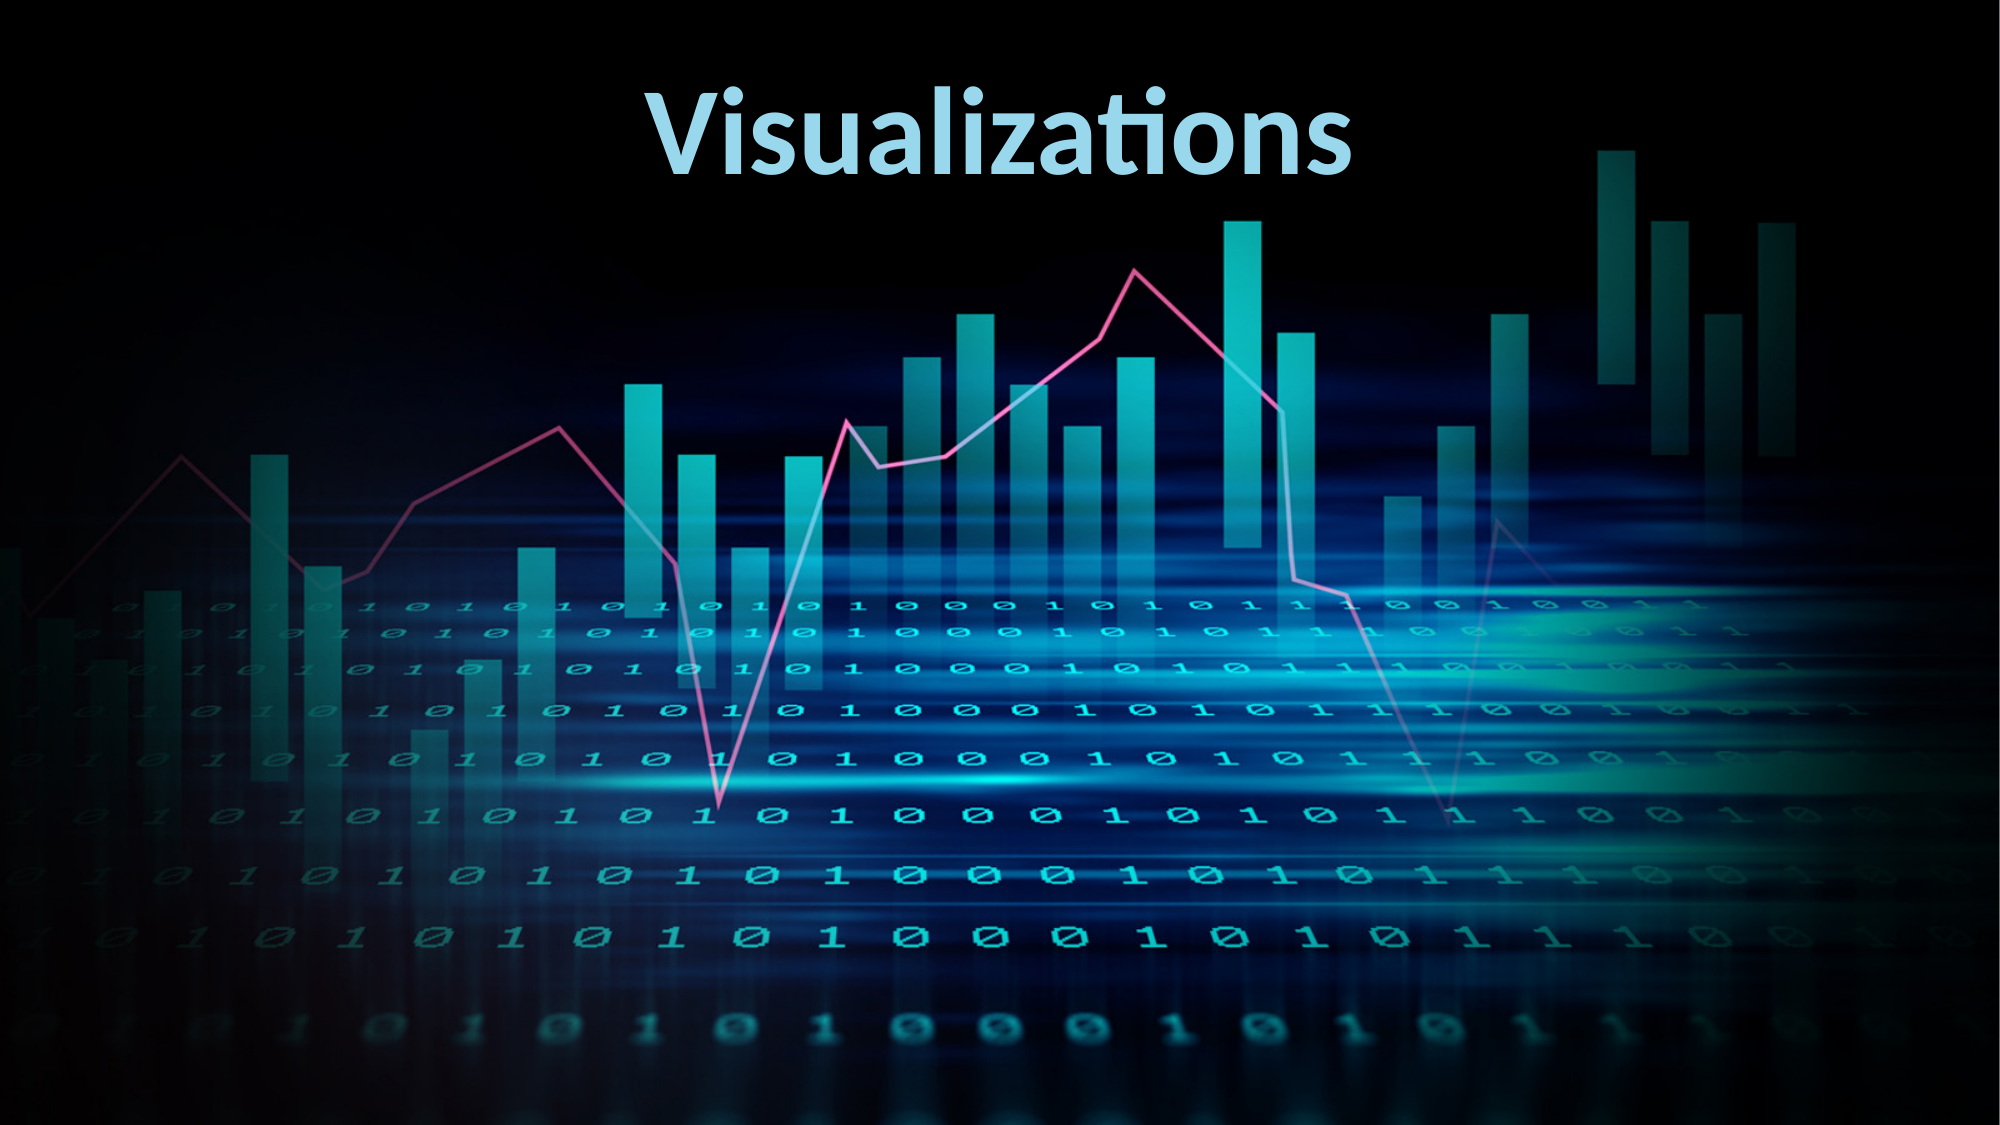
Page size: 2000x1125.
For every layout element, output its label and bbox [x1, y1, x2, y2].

list [0, 0, 2000, 1125]
